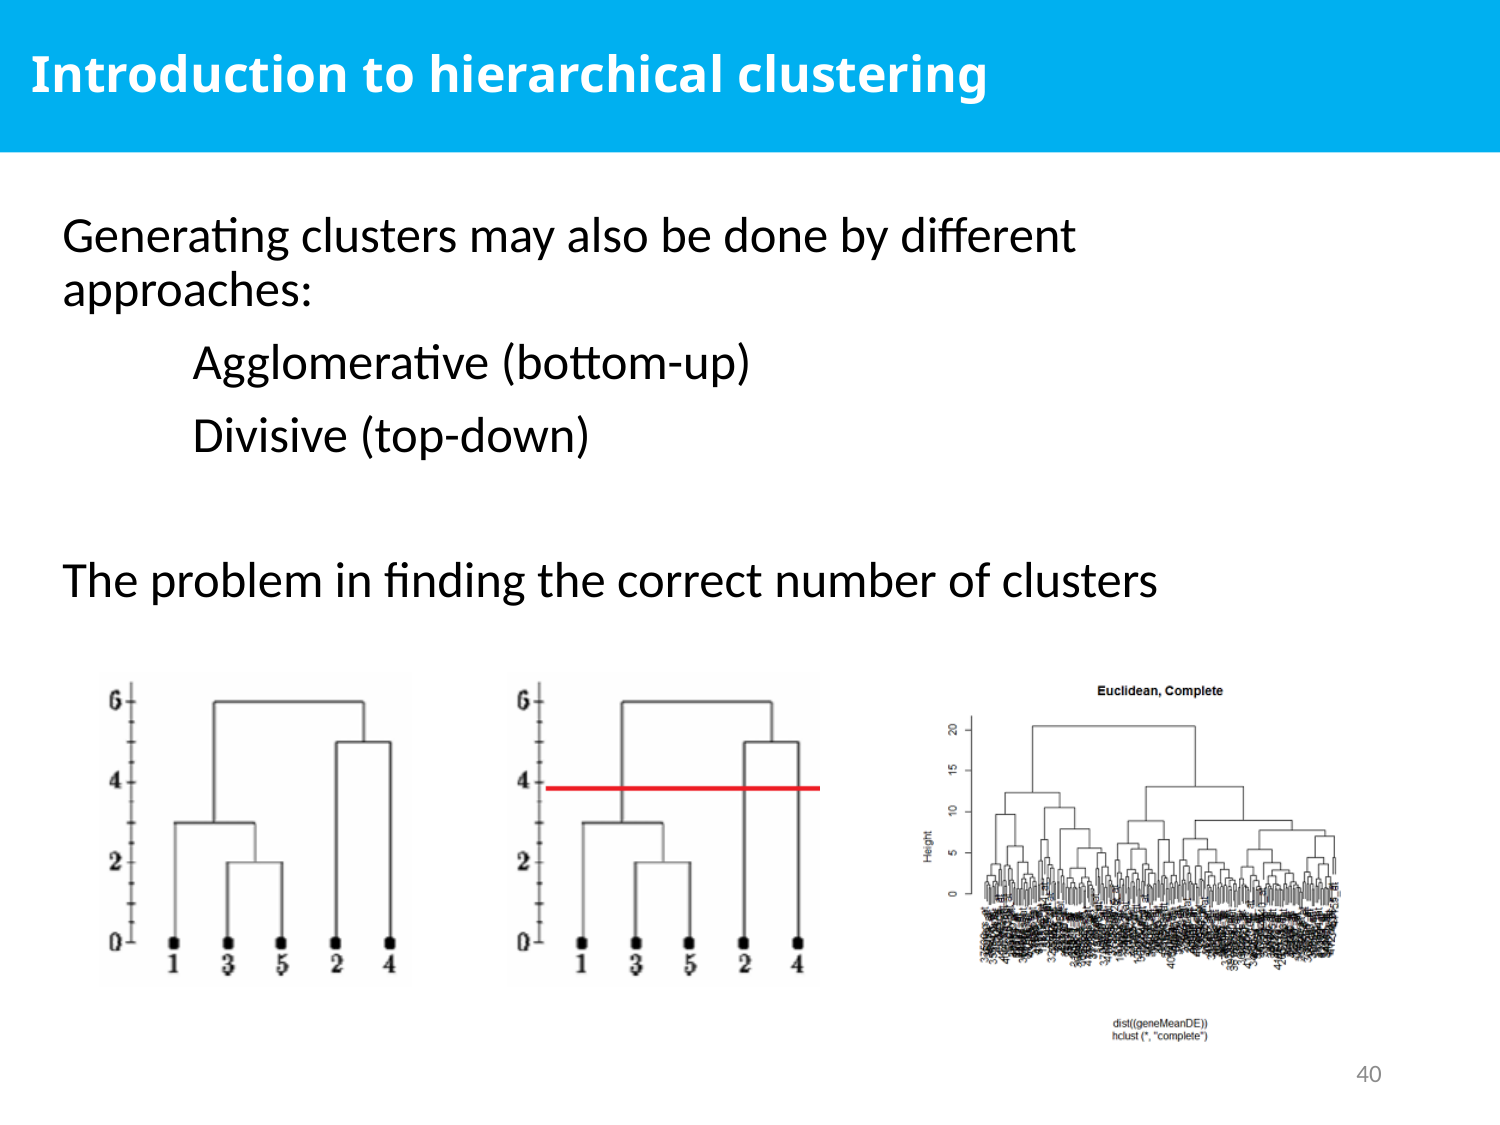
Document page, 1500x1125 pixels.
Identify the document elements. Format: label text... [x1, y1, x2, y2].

text_box [0, 0, 1500, 153]
picture [922, 682, 1341, 1043]
slide_number 40 [1059, 1042, 1397, 1103]
list Generating clusters may also be done by different approaches: Agglomerative (bottom-up) Divisive (top-down) The problem in finding the correct number of clusters [47, 200, 1342, 618]
picture [507, 672, 820, 987]
picture [99, 672, 412, 987]
title Introduction to hierarchical clustering [16, 22, 1311, 130]
